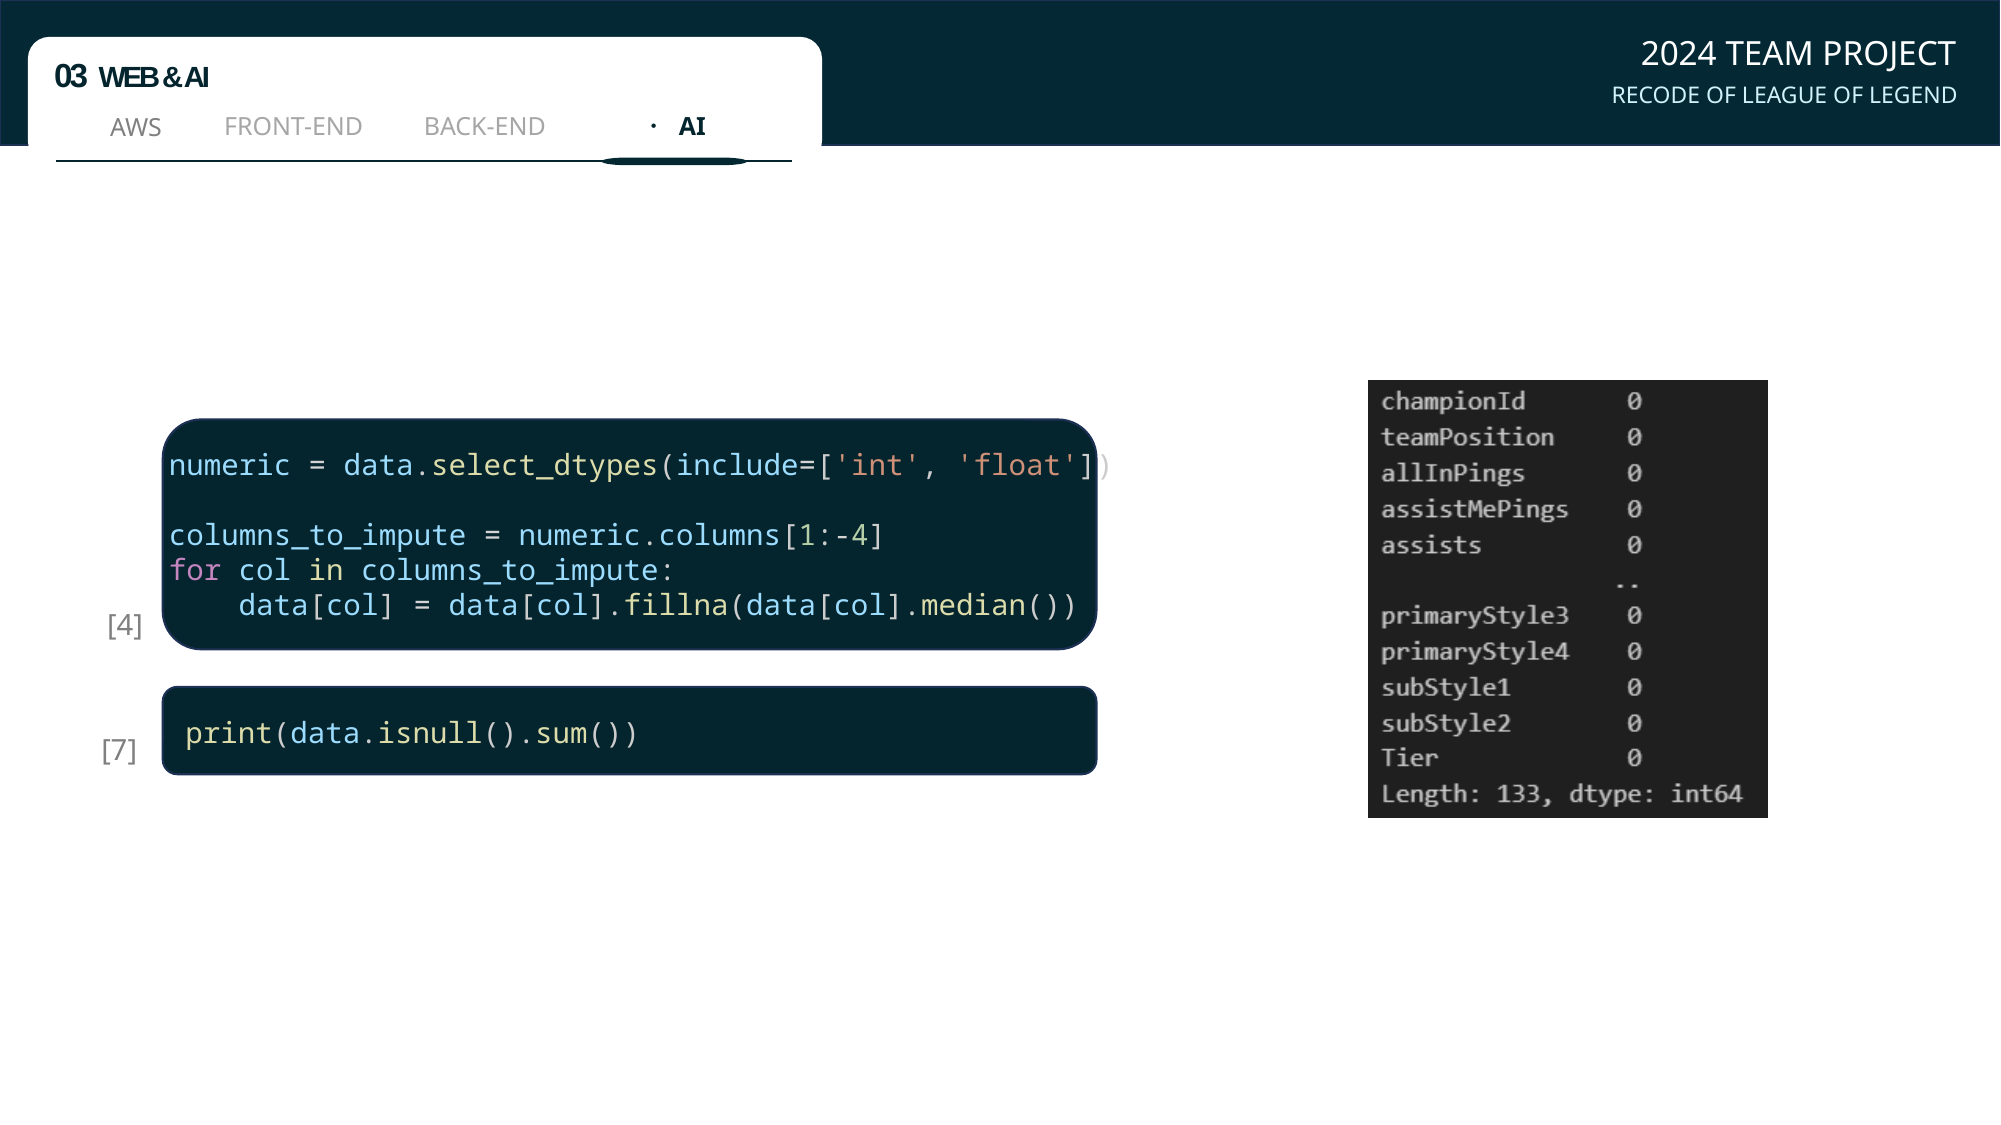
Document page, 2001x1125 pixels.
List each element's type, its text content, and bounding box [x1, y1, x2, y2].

text_box [600, 156, 748, 161]
text_box [600, 162, 748, 167]
text_box FRONT-END [209, 103, 379, 148]
text_box [0, 0, 2000, 146]
text_box RECODE OF LEAGUE OF LEGEND [1596, 73, 1973, 116]
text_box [92, 419, 1097, 650]
text_box AWS [95, 104, 177, 150]
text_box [86, 686, 1097, 775]
text_box BACK-END [409, 102, 561, 148]
picture [1368, 380, 1768, 818]
text_box [27, 36, 823, 163]
text_box 03 WEB & AI [39, 42, 225, 103]
text_box 2024 TEAM PROJECT [1626, 24, 1972, 73]
text_box ㆍ AI [628, 102, 721, 148]
